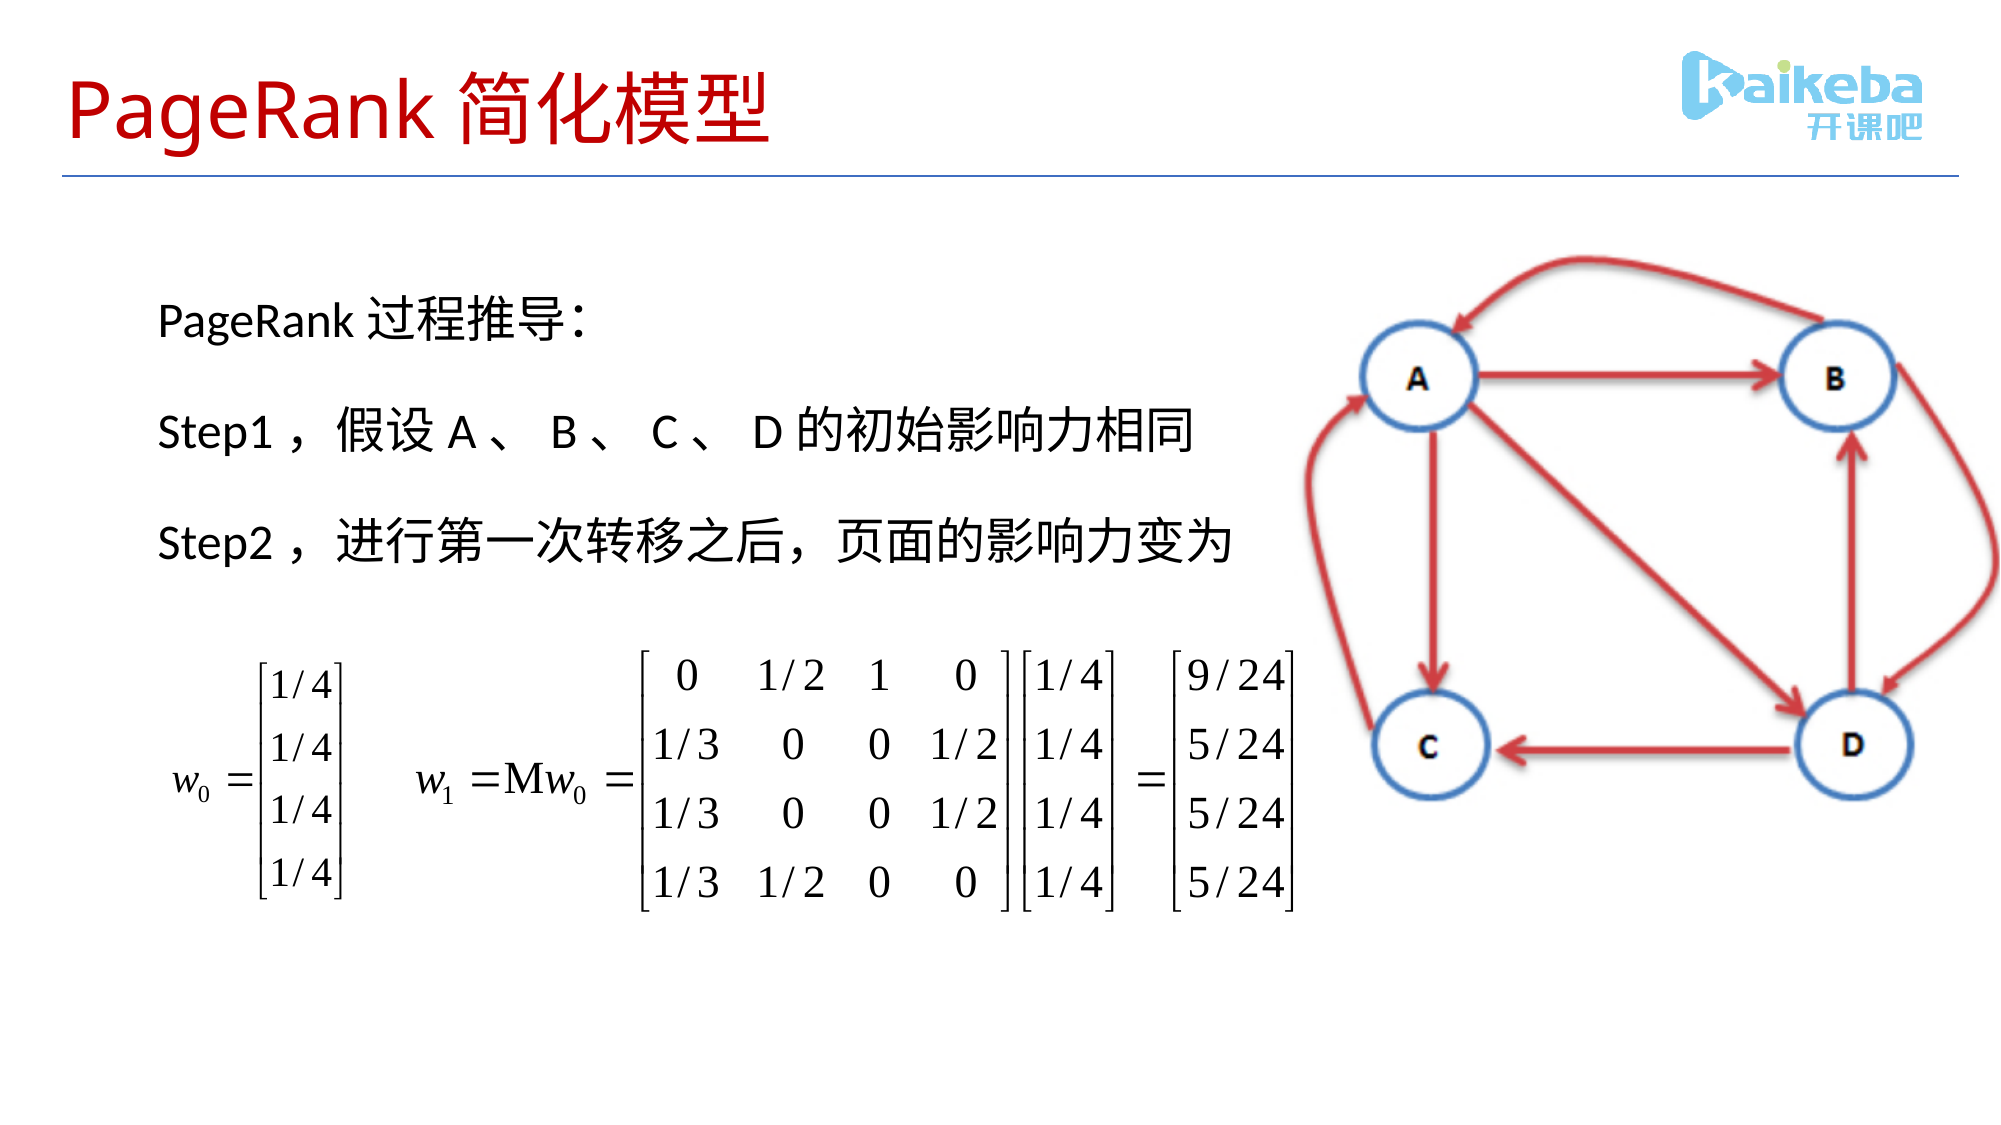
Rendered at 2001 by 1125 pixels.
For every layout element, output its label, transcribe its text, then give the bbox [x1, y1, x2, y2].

title PageRank简化模型 [57, 59, 1728, 167]
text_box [164, 655, 356, 908]
text_box PageRank过程推导： Step1，假设A、B、C、D的初始影响力相同 Step2，进行第一次转移之后，页面的影响力变为 [150, 250, 1252, 827]
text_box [406, 642, 1310, 920]
picture [1276, 250, 2000, 818]
